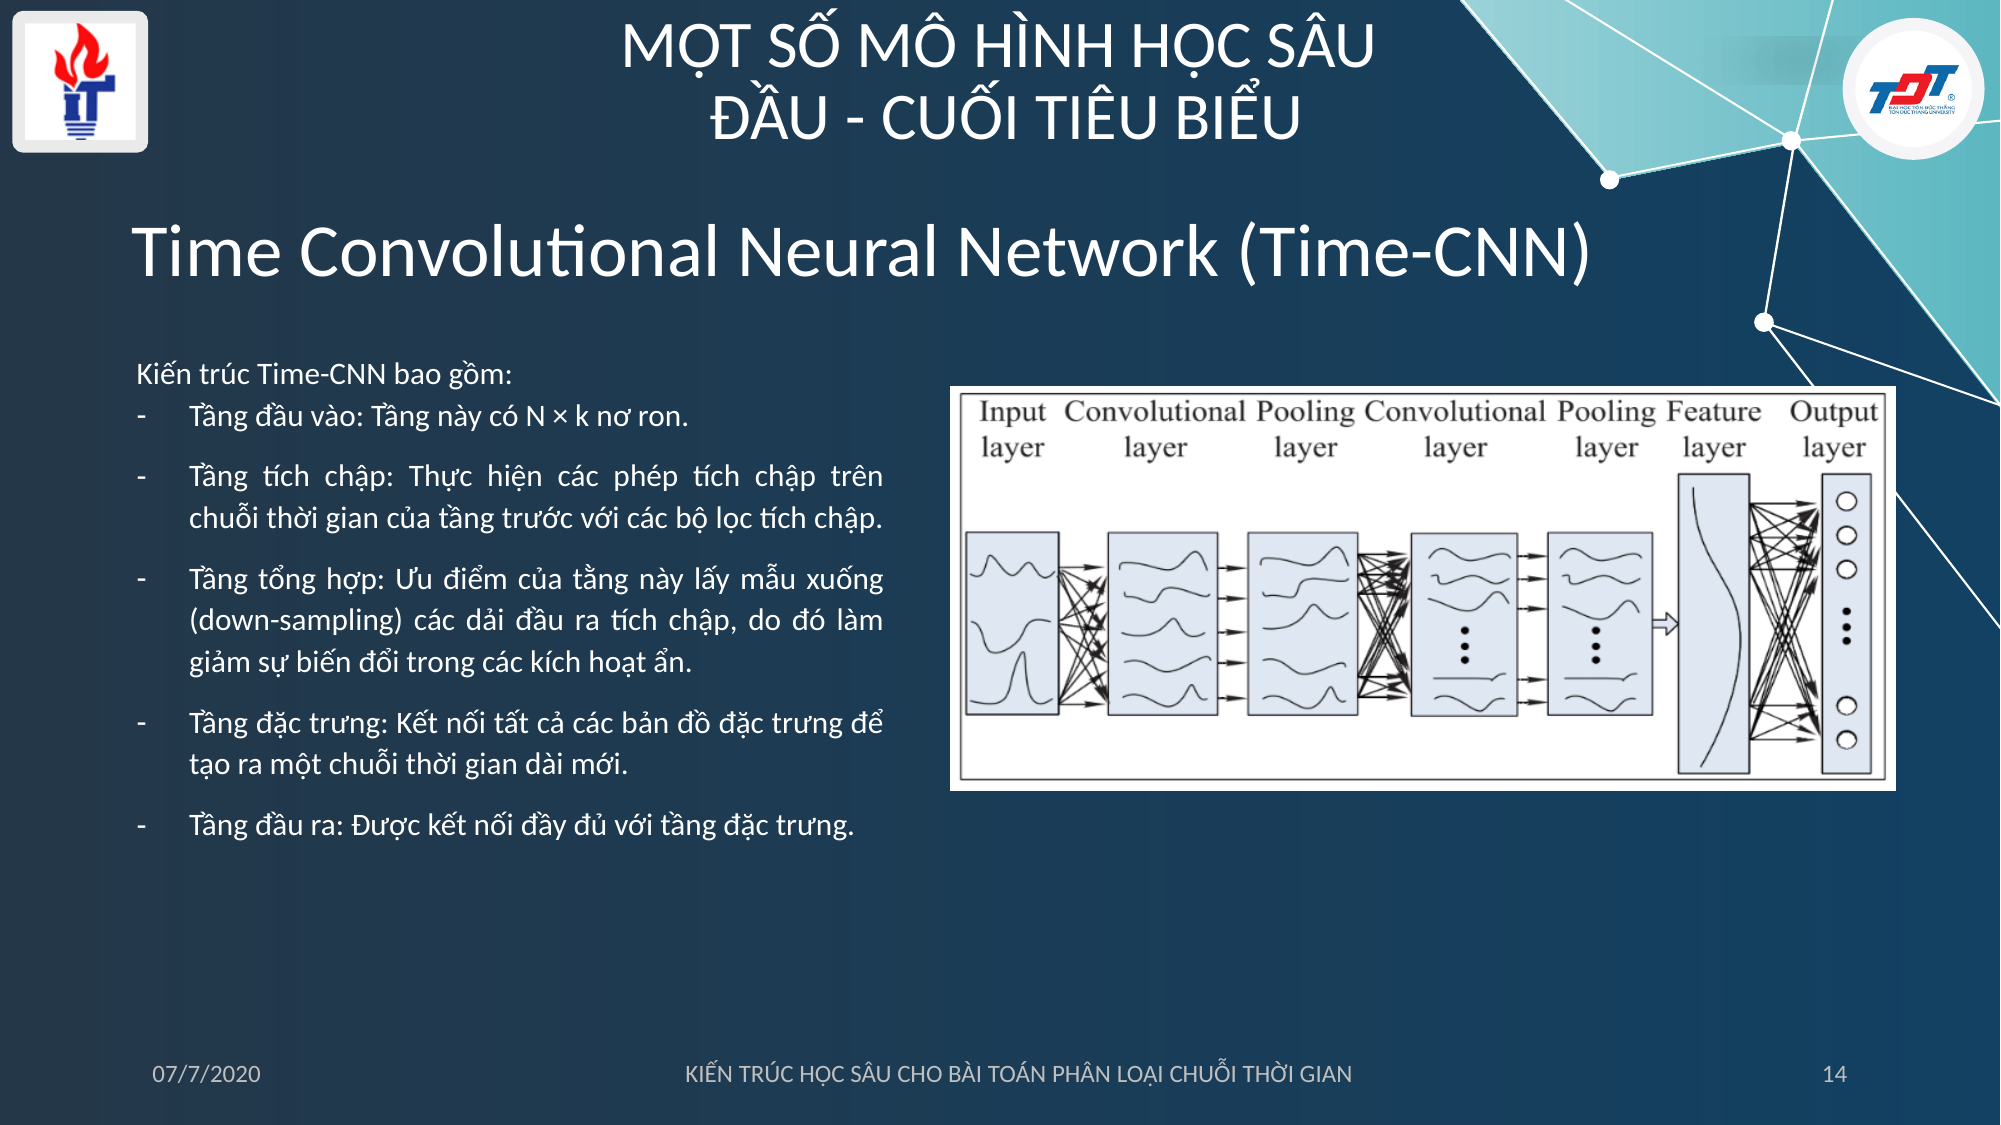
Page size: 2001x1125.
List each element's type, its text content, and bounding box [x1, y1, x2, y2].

slide_number 14 [1412, 1042, 1863, 1103]
text_box Time Convolutional Neural Network (Time-CNN) [116, 198, 1955, 342]
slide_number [137, 1042, 588, 1103]
picture [1848, 23, 1979, 154]
text_box Kiến trúc Time-CNN bao gồm: Tầng đầu vào: Tầng này có N × k nơ ron. Tầng tích chập: Thực hiện các phép tích chập trên chuỗi thời gian của tầng trước với các bộ lọc tích chập. Tầng tổng hợp: Ưu điểm của tằng này lấy mẫu xuống (down-sampling) các dải đầu ra tích chập, do đó làm giảm sự biến đổi trong các kích hoạt ẩn. Tầng đặc trưng: Kết nối tất cả các bản đồ đặc trưng để tạo ra một chuỗi thời gian dài mới. Tầng đầu ra: Được kết nối đầy đủ với tầng đặc trưng. [121, 341, 900, 848]
title MỘT SỐ MÔ HÌNH HỌC SÂU ĐẦU - CUỐI TIÊU BIỂU [201, 9, 1812, 154]
footer KIẾN TRÚC HỌC SÂU CHO BÀI TOÁN PHÂN LOẠI CHUỖI THỜI GIAN [645, 1042, 1394, 1103]
picture [950, 385, 1896, 791]
picture [18, 16, 143, 147]
